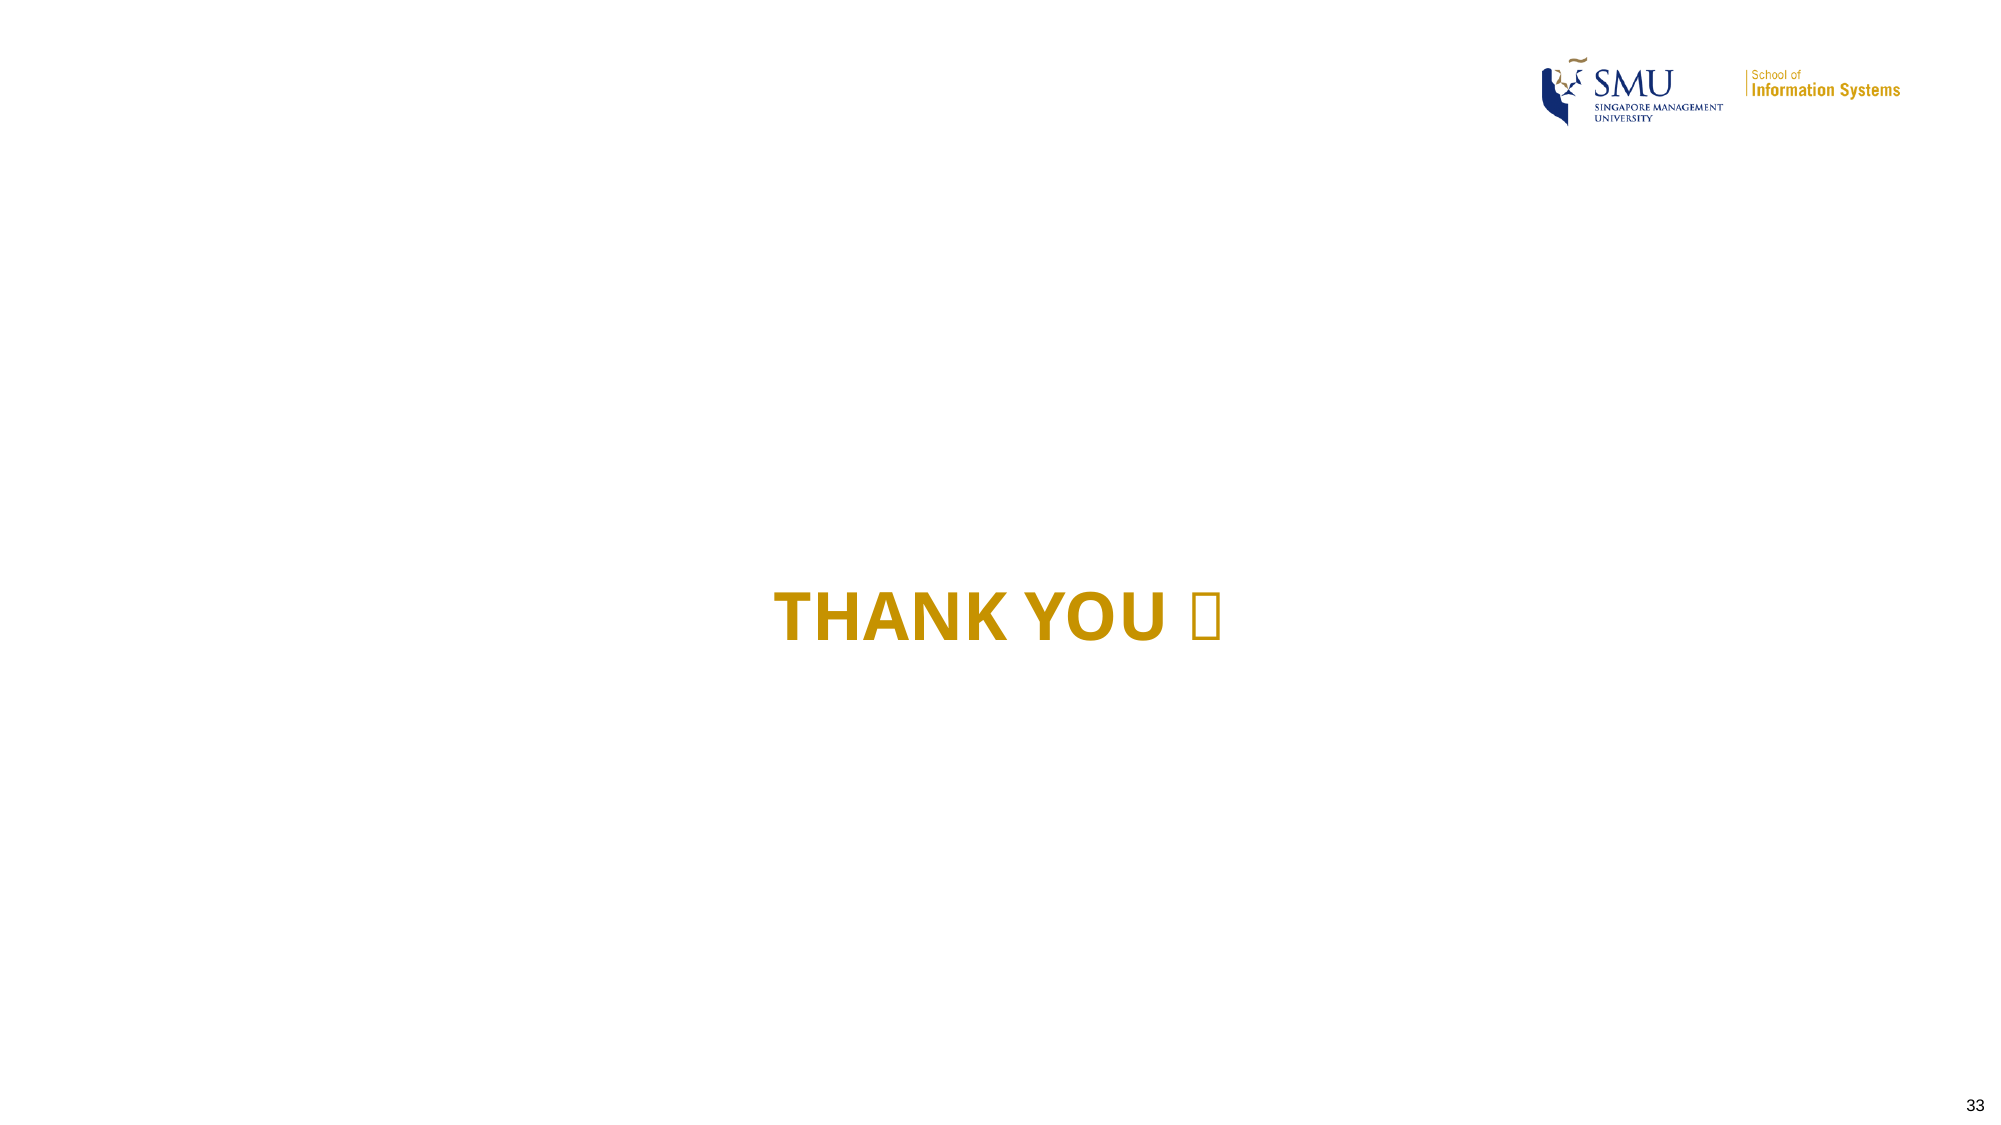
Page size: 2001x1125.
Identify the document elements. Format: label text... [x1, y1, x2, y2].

picture [1515, 29, 1927, 149]
slide_number 33 [1716, 1087, 2000, 1125]
title Thank you  [112, 566, 1888, 663]
